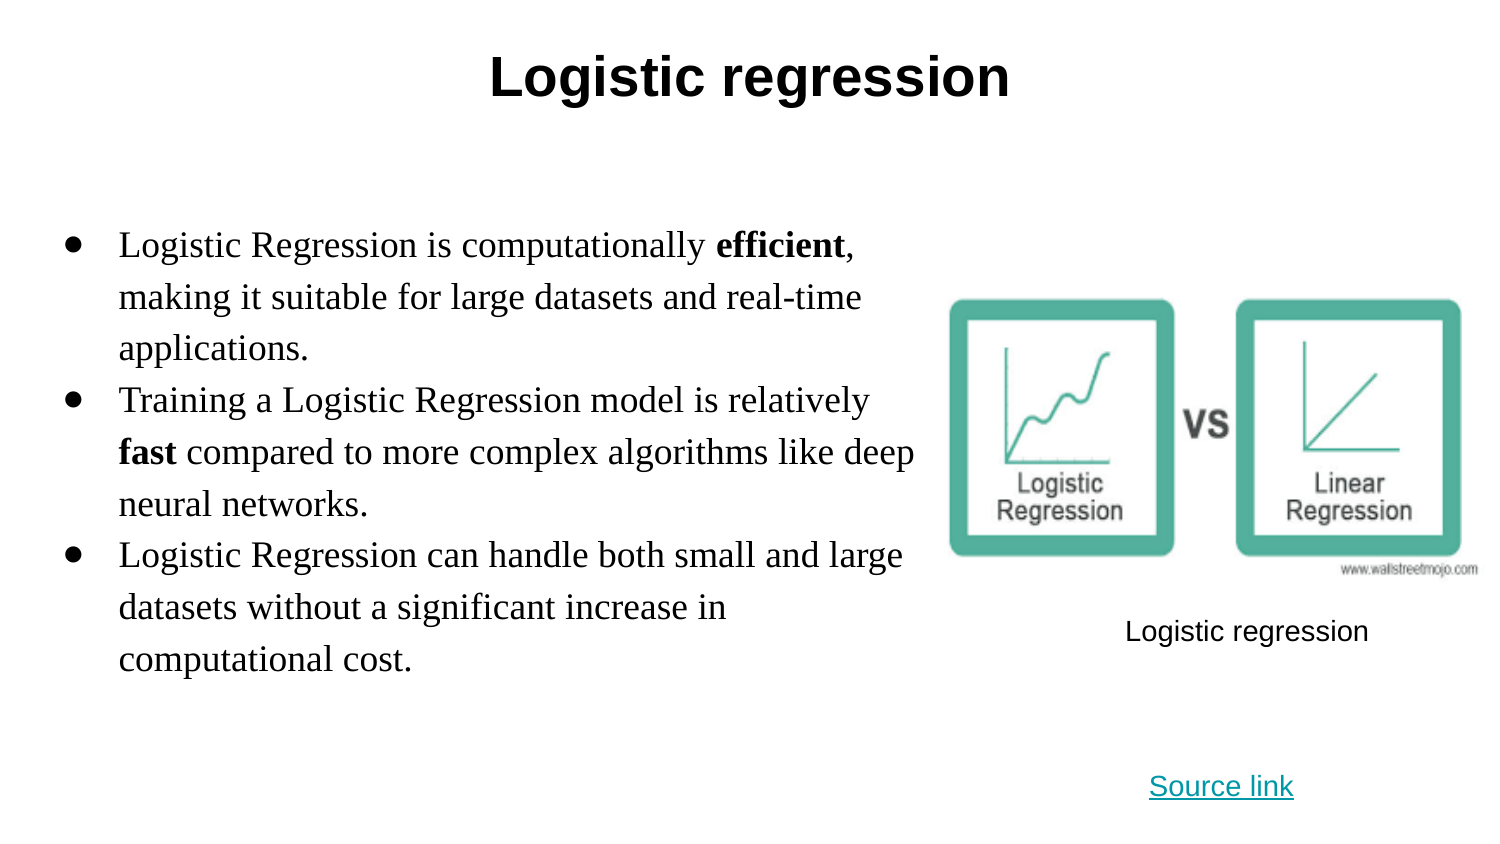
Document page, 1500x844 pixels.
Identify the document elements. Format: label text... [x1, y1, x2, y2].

title Logistic regression [51, 24, 1449, 123]
text_box Logistic regression [1099, 596, 1396, 651]
list Logistic Regression is computationally efficient, making it suitable for large datasets and real-time applications. Training a Logistic Regression model is relatively fast compared to more complex algorithms like deep neural networks. Logistic Regression can handle both small and large datasets without a significant increase in computational cost. [28, 198, 940, 741]
picture [939, 281, 1500, 586]
text_box Source link [1133, 752, 1332, 818]
